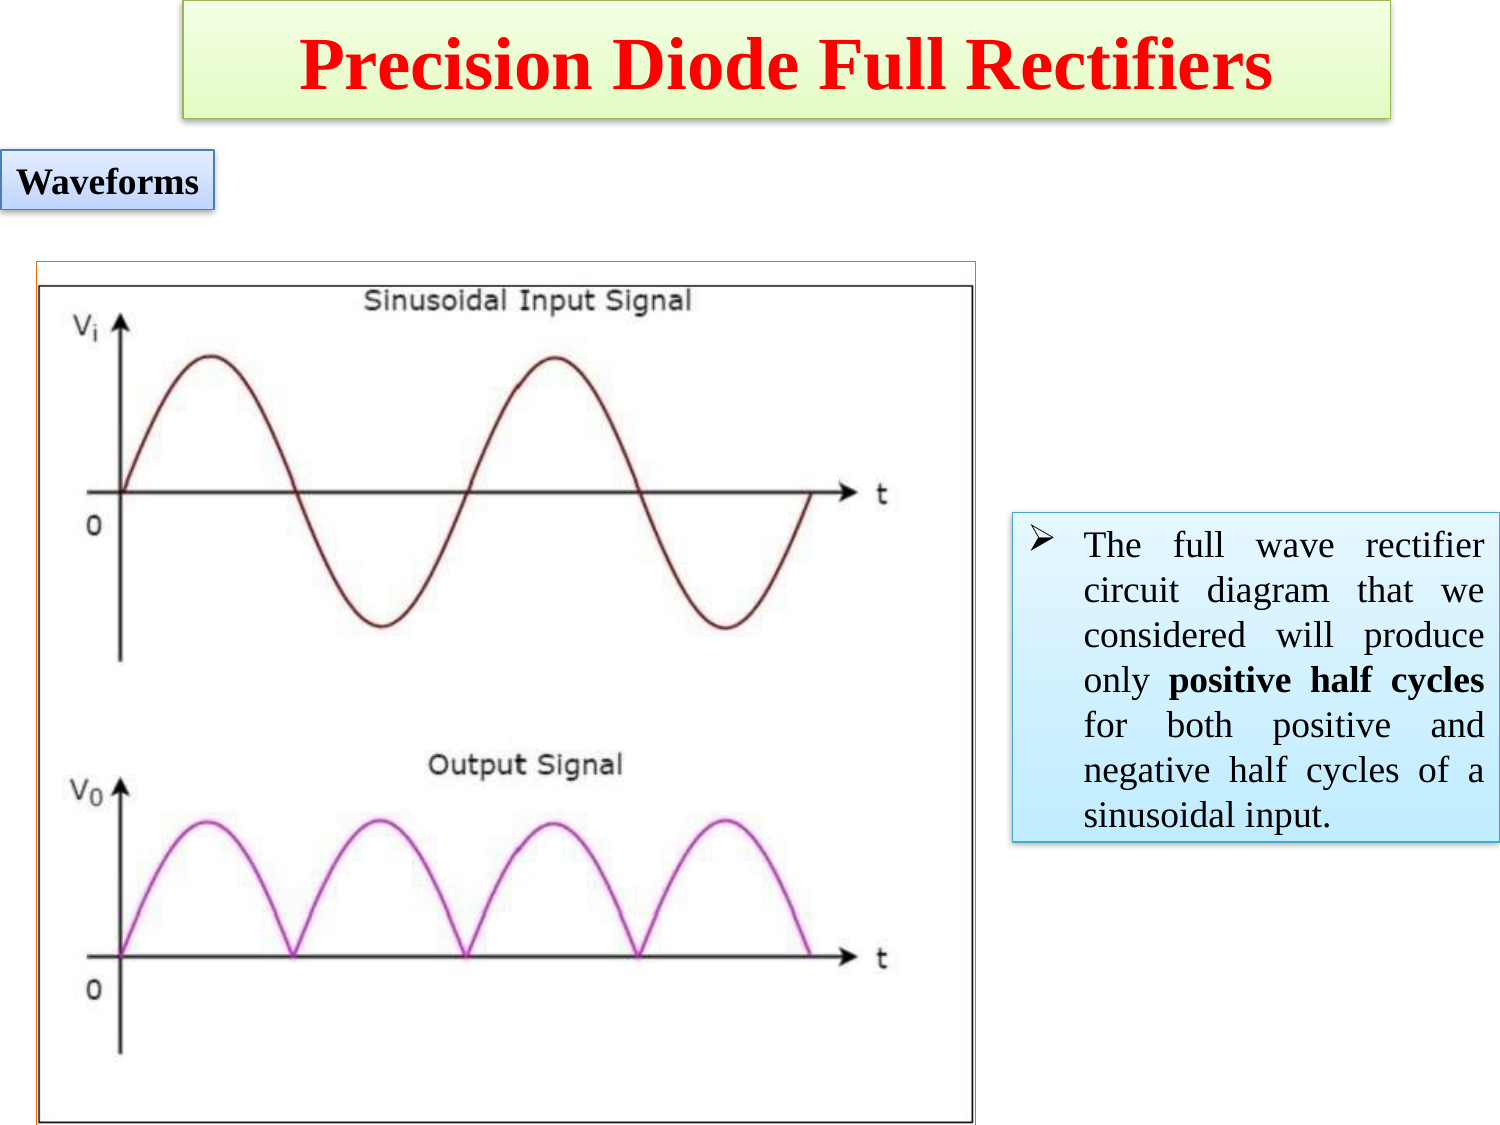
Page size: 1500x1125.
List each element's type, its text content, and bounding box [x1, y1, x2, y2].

picture [37, 262, 976, 1125]
text_box Precision Diode Full Rectifiers [182, 0, 1391, 119]
text_box The full wave rectifier circuit diagram that we considered will produce only positive half cycles for both positive and negative half cycles of a sinusoidal input. [1012, 512, 1500, 843]
text_box Waveforms [0, 149, 215, 210]
